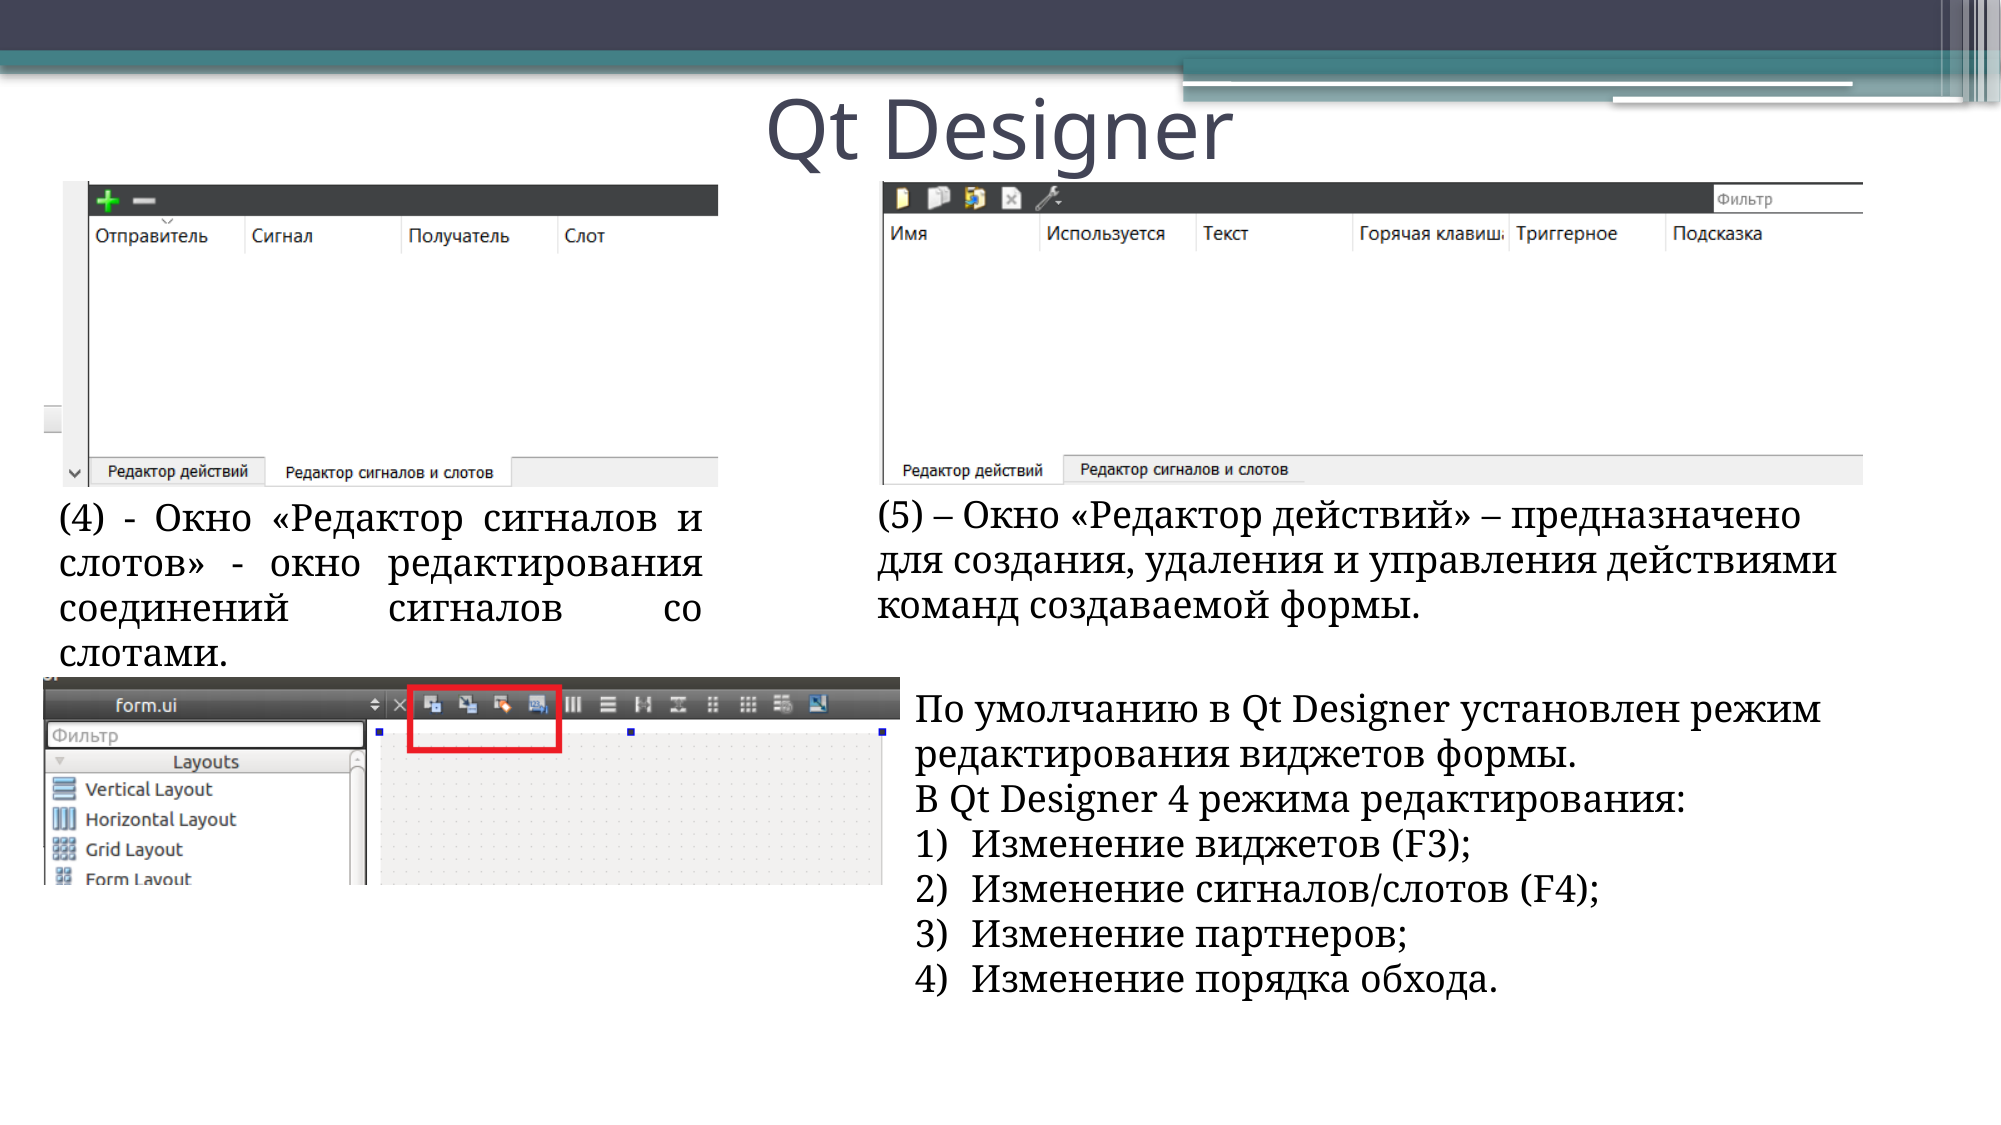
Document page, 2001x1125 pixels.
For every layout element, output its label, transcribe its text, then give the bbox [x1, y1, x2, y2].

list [43, 181, 719, 487]
text_box (5) – Окно «Редактор действий» – предназначено для создания, удаления и управления действиями команд создаваемой формы. [862, 484, 1863, 634]
text_box По умолчанию в Qt Designer установлен режим редактирования виджетов формы. В Qt Designer 4 режима редактирования: Изменение виджетов (F3); Изменение сигналов/слотов (F4); Изменение партнеров; Изменение порядка обхода. [900, 677, 1863, 1008]
title Qt Designer [137, 17, 1863, 235]
picture [43, 677, 901, 886]
picture [879, 181, 1863, 485]
text_box (4) - Окно «Редактор сигналов и слотов» - окно редактирования соединений сигналов со слотами. [43, 495, 719, 675]
